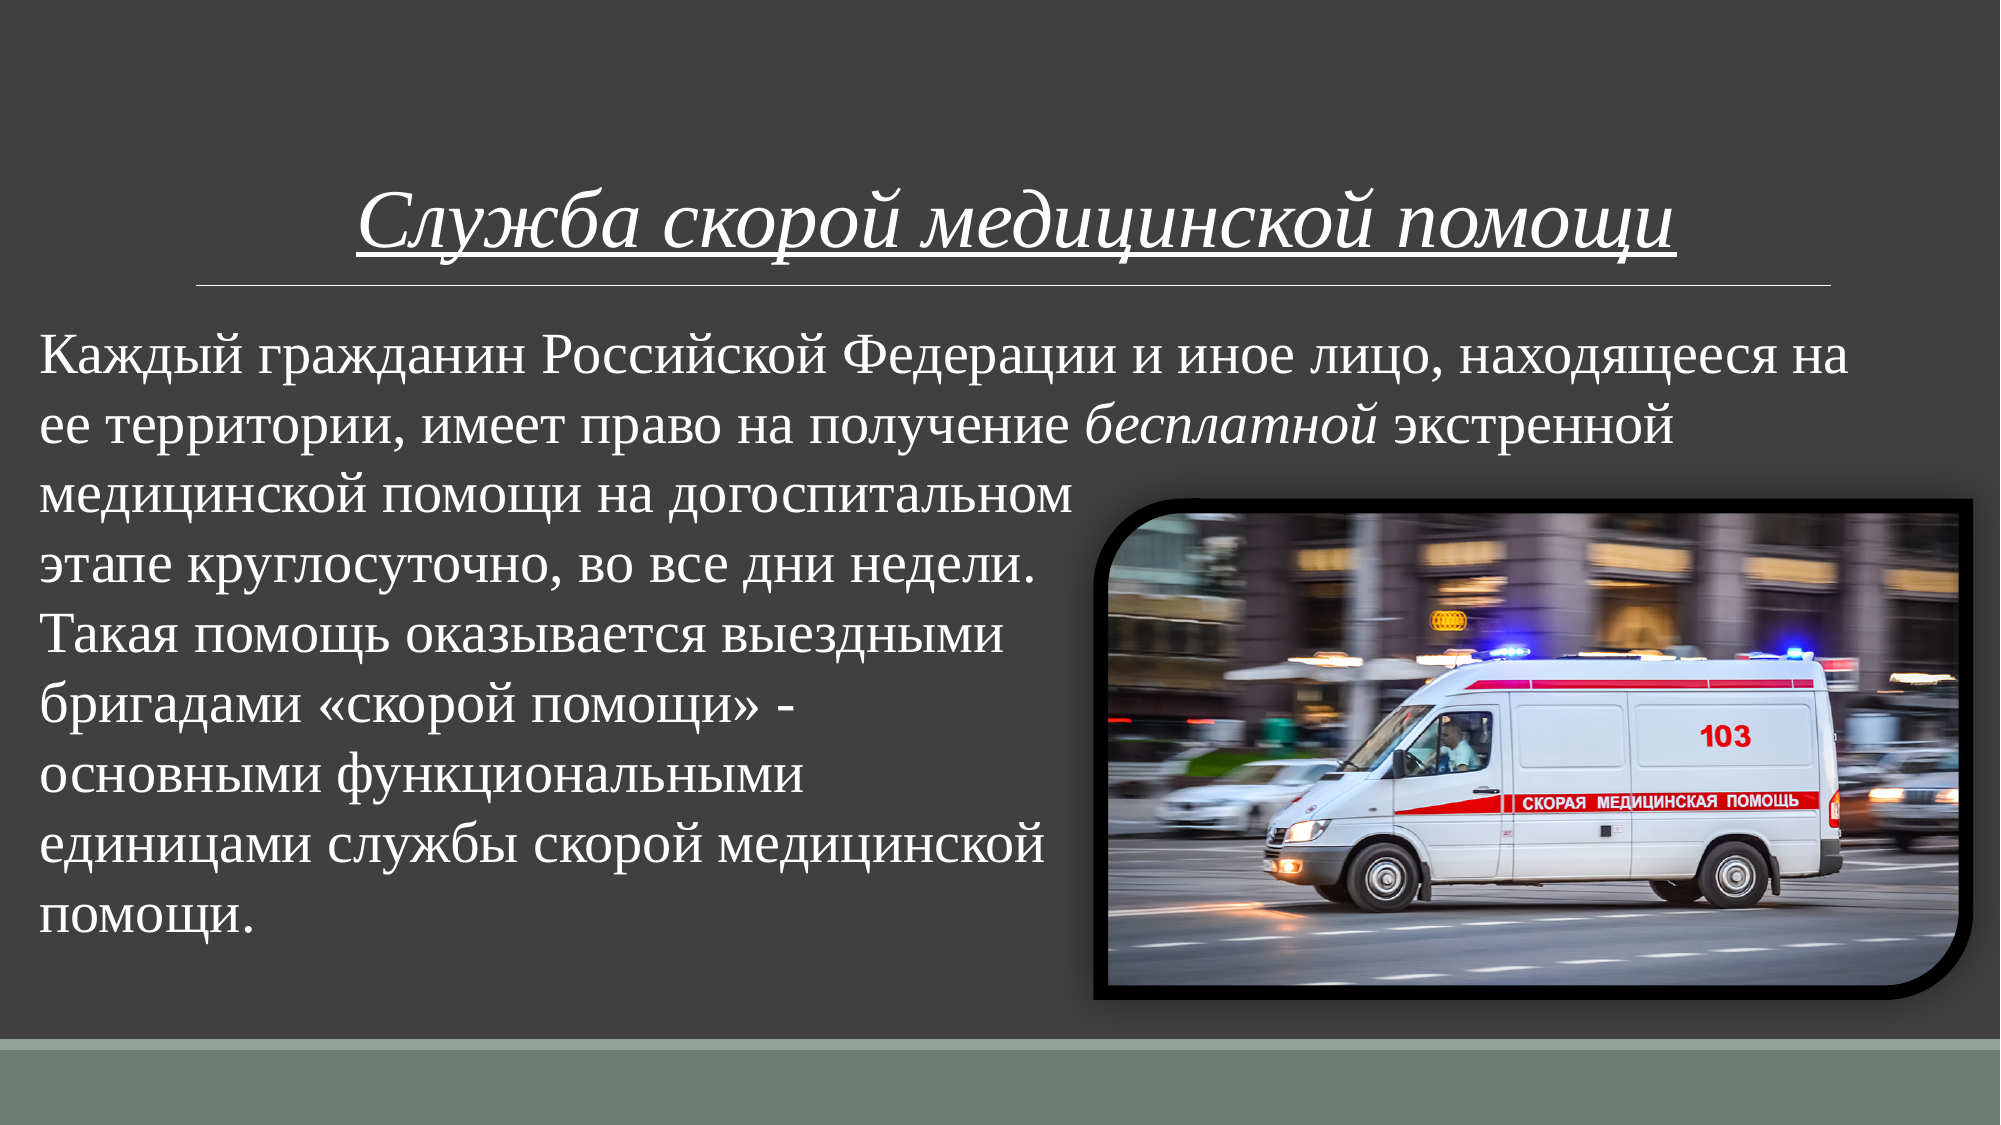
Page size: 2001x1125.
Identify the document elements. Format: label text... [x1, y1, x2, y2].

picture [1100, 505, 1967, 994]
text_box Служба скорой медицинской помощи [341, 157, 1692, 272]
text_box Каждый гражданин Российской Федерации и иное лицо, находящееся на ее территории, имеет право на получение бес­платной экстренной медицинской помощи на догоспиталь­ном этапе круглосуточно, во все дни недели. Такая помощь оказывается выездными бригадами «скорой помощи» - основными функциональными единицами службы скорой ме­дицинской помощи. [24, 307, 1914, 952]
